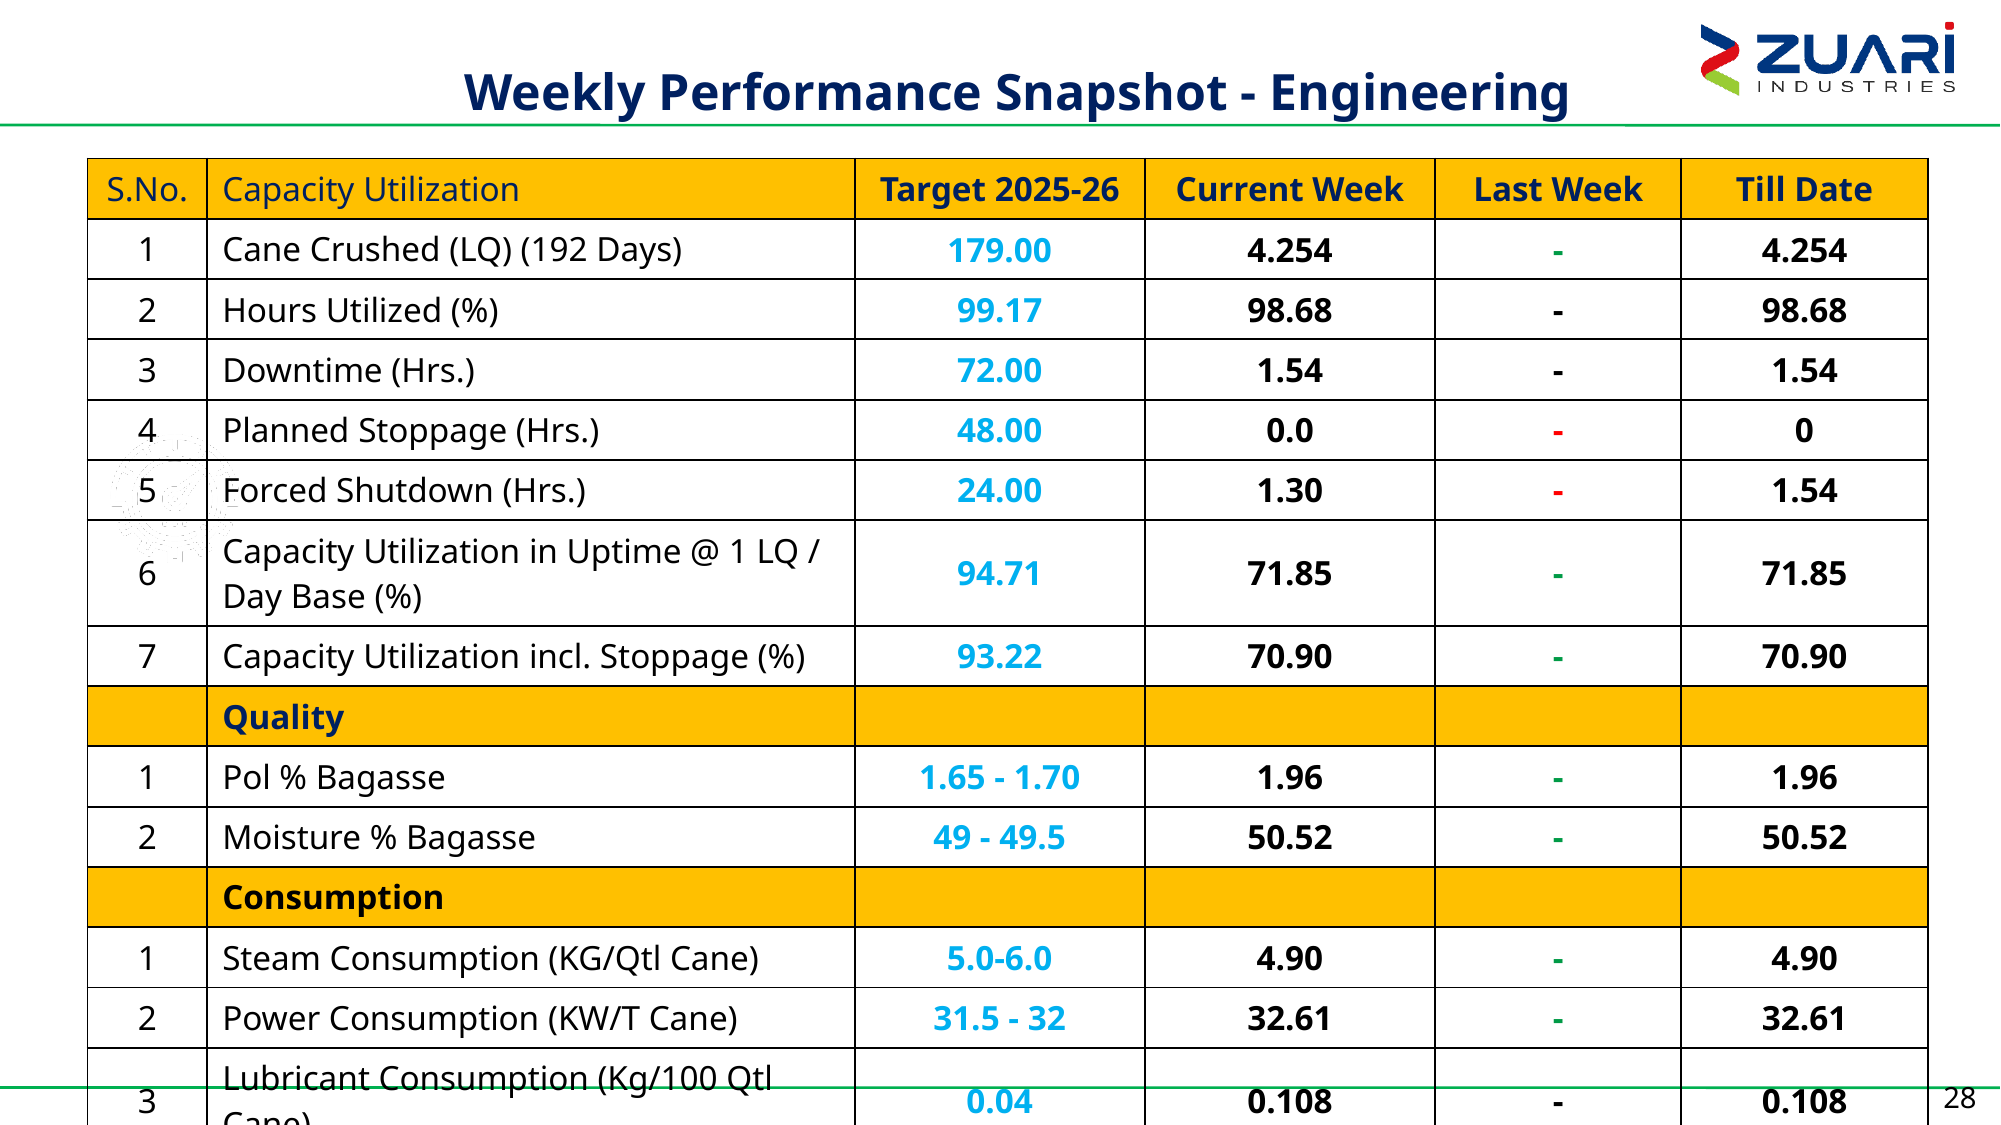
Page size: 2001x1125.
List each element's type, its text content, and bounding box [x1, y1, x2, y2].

table_cell Cane Crushed (LQ) (192 Days) [208, 220, 854, 278]
table_cell 0.108 [1146, 1049, 1434, 1125]
table_cell Power Consumption (KW/T Cane) [208, 988, 854, 1047]
table_cell 3 [88, 1049, 206, 1125]
table_cell [88, 868, 206, 926]
table_cell 0.0 [1146, 401, 1434, 459]
table_cell 1.96 [1146, 747, 1434, 806]
table_cell - [1436, 627, 1680, 685]
table_cell 0 [1682, 401, 1927, 459]
table_cell 99.17 [856, 280, 1144, 338]
table_cell - [1436, 928, 1680, 987]
picture [110, 434, 239, 563]
table_cell - [1436, 747, 1680, 806]
table_cell [1682, 868, 1927, 926]
table_cell - [1436, 401, 1680, 459]
table_cell Lubricant Consumption (Kg/100 Qtl Cane) [208, 1049, 854, 1125]
table_header Till Date [1682, 159, 1927, 218]
table_cell 0.04 [856, 1049, 1144, 1125]
table_cell 1.54 [1682, 340, 1927, 399]
picture [1700, 20, 1956, 98]
table_cell 32.61 [1146, 988, 1434, 1047]
table_cell - [1436, 280, 1680, 338]
table_cell 2 [88, 988, 206, 1047]
table_cell 1.54 [1146, 340, 1434, 399]
table_header S.No. [88, 159, 206, 218]
table_cell 24.00 [856, 461, 1144, 519]
table_cell [1146, 868, 1434, 926]
table_cell 1.30 [1146, 461, 1434, 519]
table_cell 70.90 [1682, 627, 1927, 685]
table_cell Capacity Utilization in Uptime @ 1 LQ / Day Base (%) [208, 521, 854, 625]
table_cell 3 [88, 340, 206, 399]
table_cell 5 [88, 461, 105, 519]
table_cell Hours Utilized (%) [208, 280, 854, 338]
table_header Last Week [1436, 159, 1680, 218]
table_cell 98.68 [1146, 280, 1434, 338]
table_cell 48.00 [856, 401, 1144, 459]
table_cell 72.00 [856, 340, 1144, 399]
table_cell 1.65 - 1.70 [856, 747, 1144, 806]
table_header Target 2025-26 [856, 159, 1144, 218]
table_cell Pol % Bagasse [208, 747, 854, 806]
table_cell 4.254 [1146, 220, 1434, 278]
table_cell 6 [88, 521, 206, 625]
table_cell [1146, 687, 1434, 745]
text_box 28 [1929, 1082, 1992, 1117]
table_cell [88, 687, 206, 745]
table_cell 32.61 [1682, 988, 1927, 1047]
table_cell [1436, 687, 1680, 745]
table_cell 50.52 [1682, 808, 1927, 866]
table_cell 1 [88, 220, 206, 278]
table_cell - [1436, 340, 1680, 399]
table_cell 5.0-6.0 [856, 928, 1144, 987]
table_cell - [1436, 988, 1680, 1047]
table_cell 1 [88, 928, 206, 987]
table_cell - [1436, 1049, 1680, 1125]
table_cell 4.90 [1146, 928, 1434, 987]
table_cell Capacity Utilization incl. Stoppage (%) [208, 627, 854, 685]
text_box Weekly Performance Snapshot - Engineering [450, 40, 1674, 141]
table_cell Consumption [208, 868, 854, 926]
table_cell 98.68 [1682, 280, 1927, 338]
table_cell Forced Shutdown (Hrs.) [245, 461, 854, 519]
table_cell 50.52 [1146, 808, 1434, 866]
table_cell 1 [88, 747, 206, 806]
table_cell 71.85 [1146, 521, 1434, 625]
table_cell 4.254 [1682, 220, 1927, 278]
table_cell - [1436, 521, 1680, 625]
table_cell 2 [88, 280, 206, 338]
table_cell 49 - 49.5 [856, 808, 1144, 866]
table_cell - [1436, 461, 1680, 519]
table_cell Planned Stoppage (Hrs.) [208, 401, 854, 459]
table_cell 94.71 [856, 521, 1144, 625]
table_cell [1436, 868, 1680, 926]
table_cell 1.96 [1682, 747, 1927, 806]
table_cell - [1436, 808, 1680, 866]
table_cell 179.00 [856, 220, 1144, 278]
table_cell Steam Consumption (KG/Qtl Cane) [208, 928, 854, 987]
table_cell 7 [88, 627, 206, 685]
table_cell 70.90 [1146, 627, 1434, 685]
table_cell 0.108 [1682, 1049, 1927, 1125]
table_cell Quality [208, 687, 854, 745]
table_header Capacity Utilization [208, 159, 854, 218]
table_cell - [1436, 220, 1680, 278]
table_cell 2 [88, 808, 206, 866]
table_cell [856, 868, 1144, 926]
table_cell Moisture % Bagasse [208, 808, 854, 866]
table_cell 4 [88, 401, 206, 459]
table_cell 71.85 [1682, 521, 1927, 625]
table_cell [1682, 687, 1927, 745]
table_header Current Week [1146, 159, 1434, 218]
table_cell Downtime (Hrs.) [208, 340, 854, 399]
table_cell 93.22 [856, 627, 1144, 685]
table_cell 1.54 [1682, 461, 1927, 519]
table_cell [856, 687, 1144, 745]
table_cell 4.90 [1682, 928, 1927, 987]
table_cell 31.5 - 32 [856, 988, 1144, 1047]
